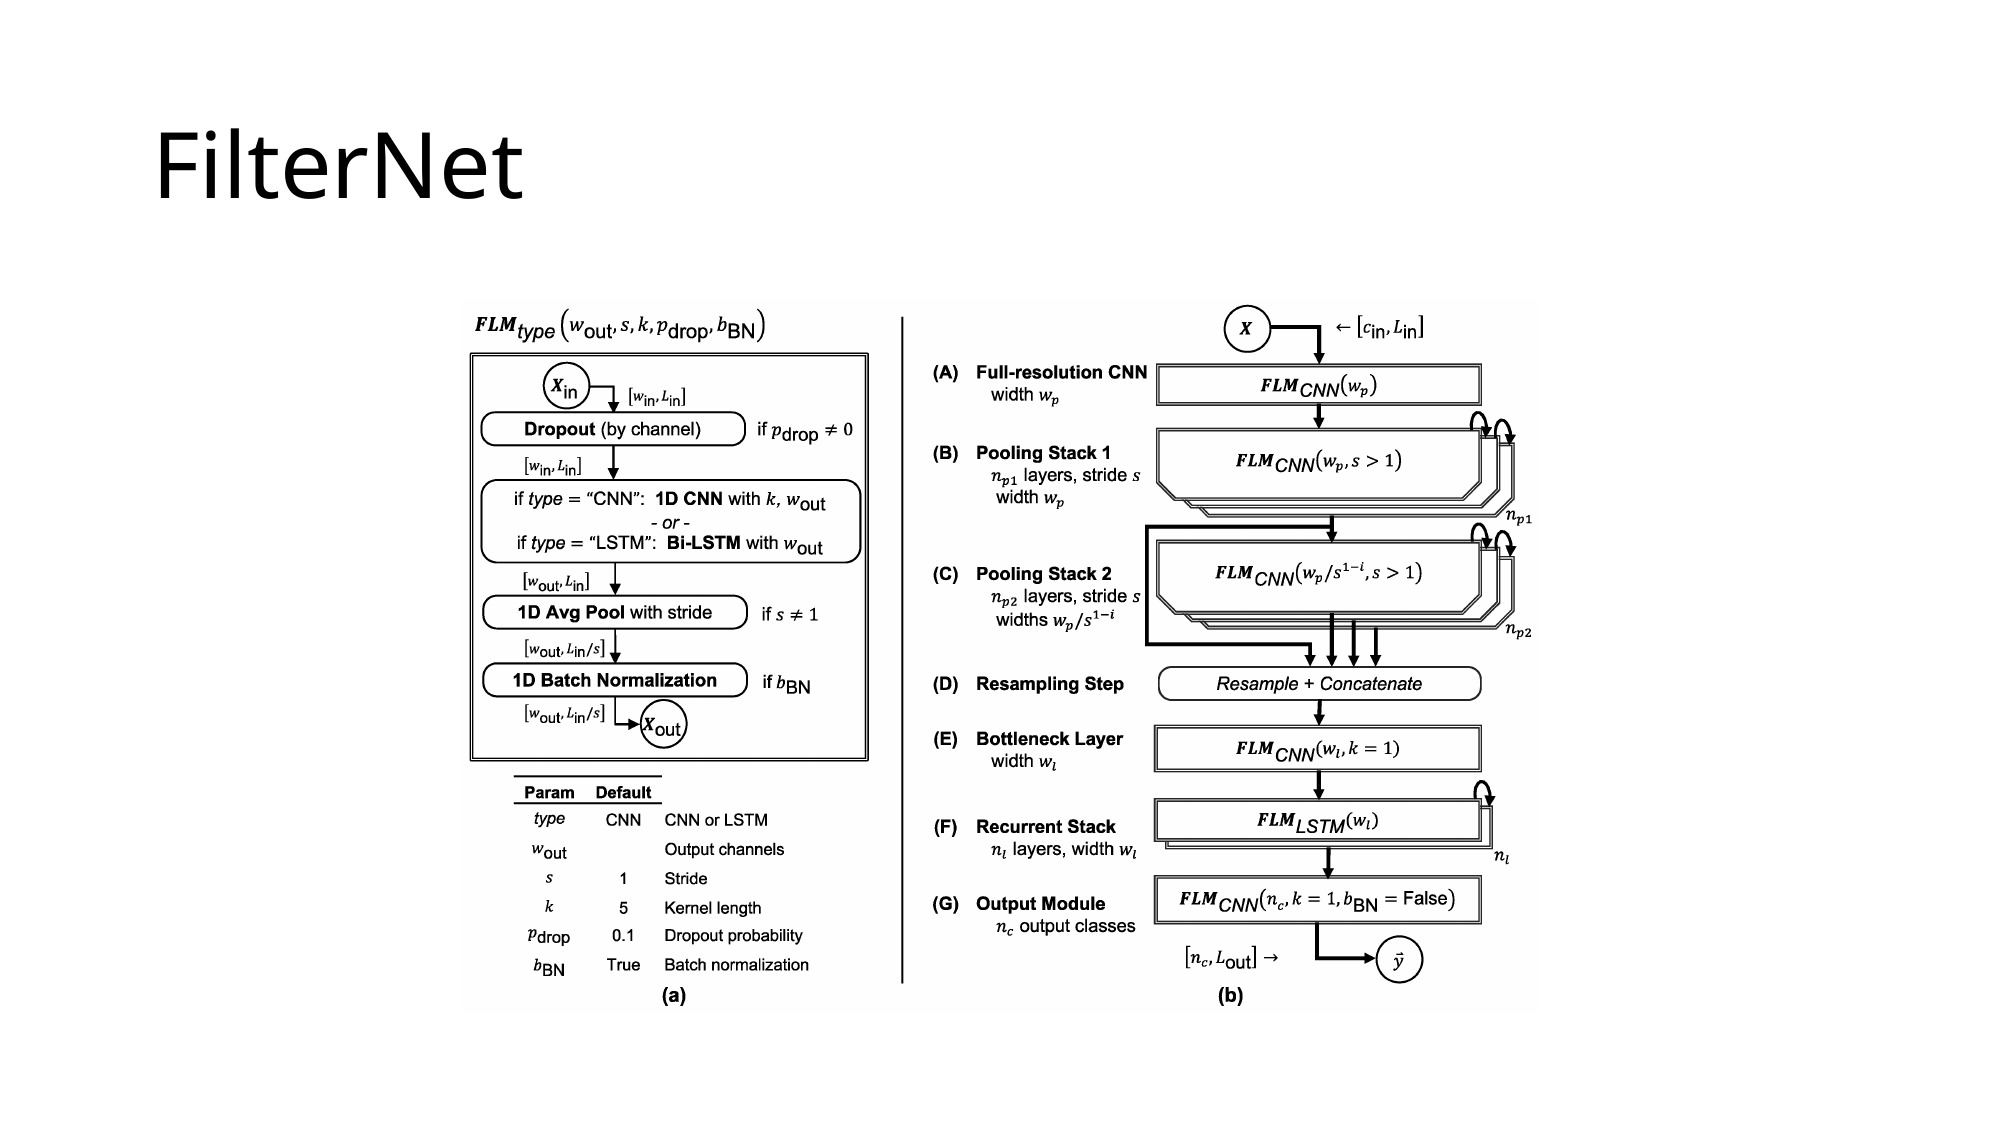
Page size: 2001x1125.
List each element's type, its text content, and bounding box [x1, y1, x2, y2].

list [460, 299, 1540, 1014]
title FilterNet [137, 59, 1863, 278]
